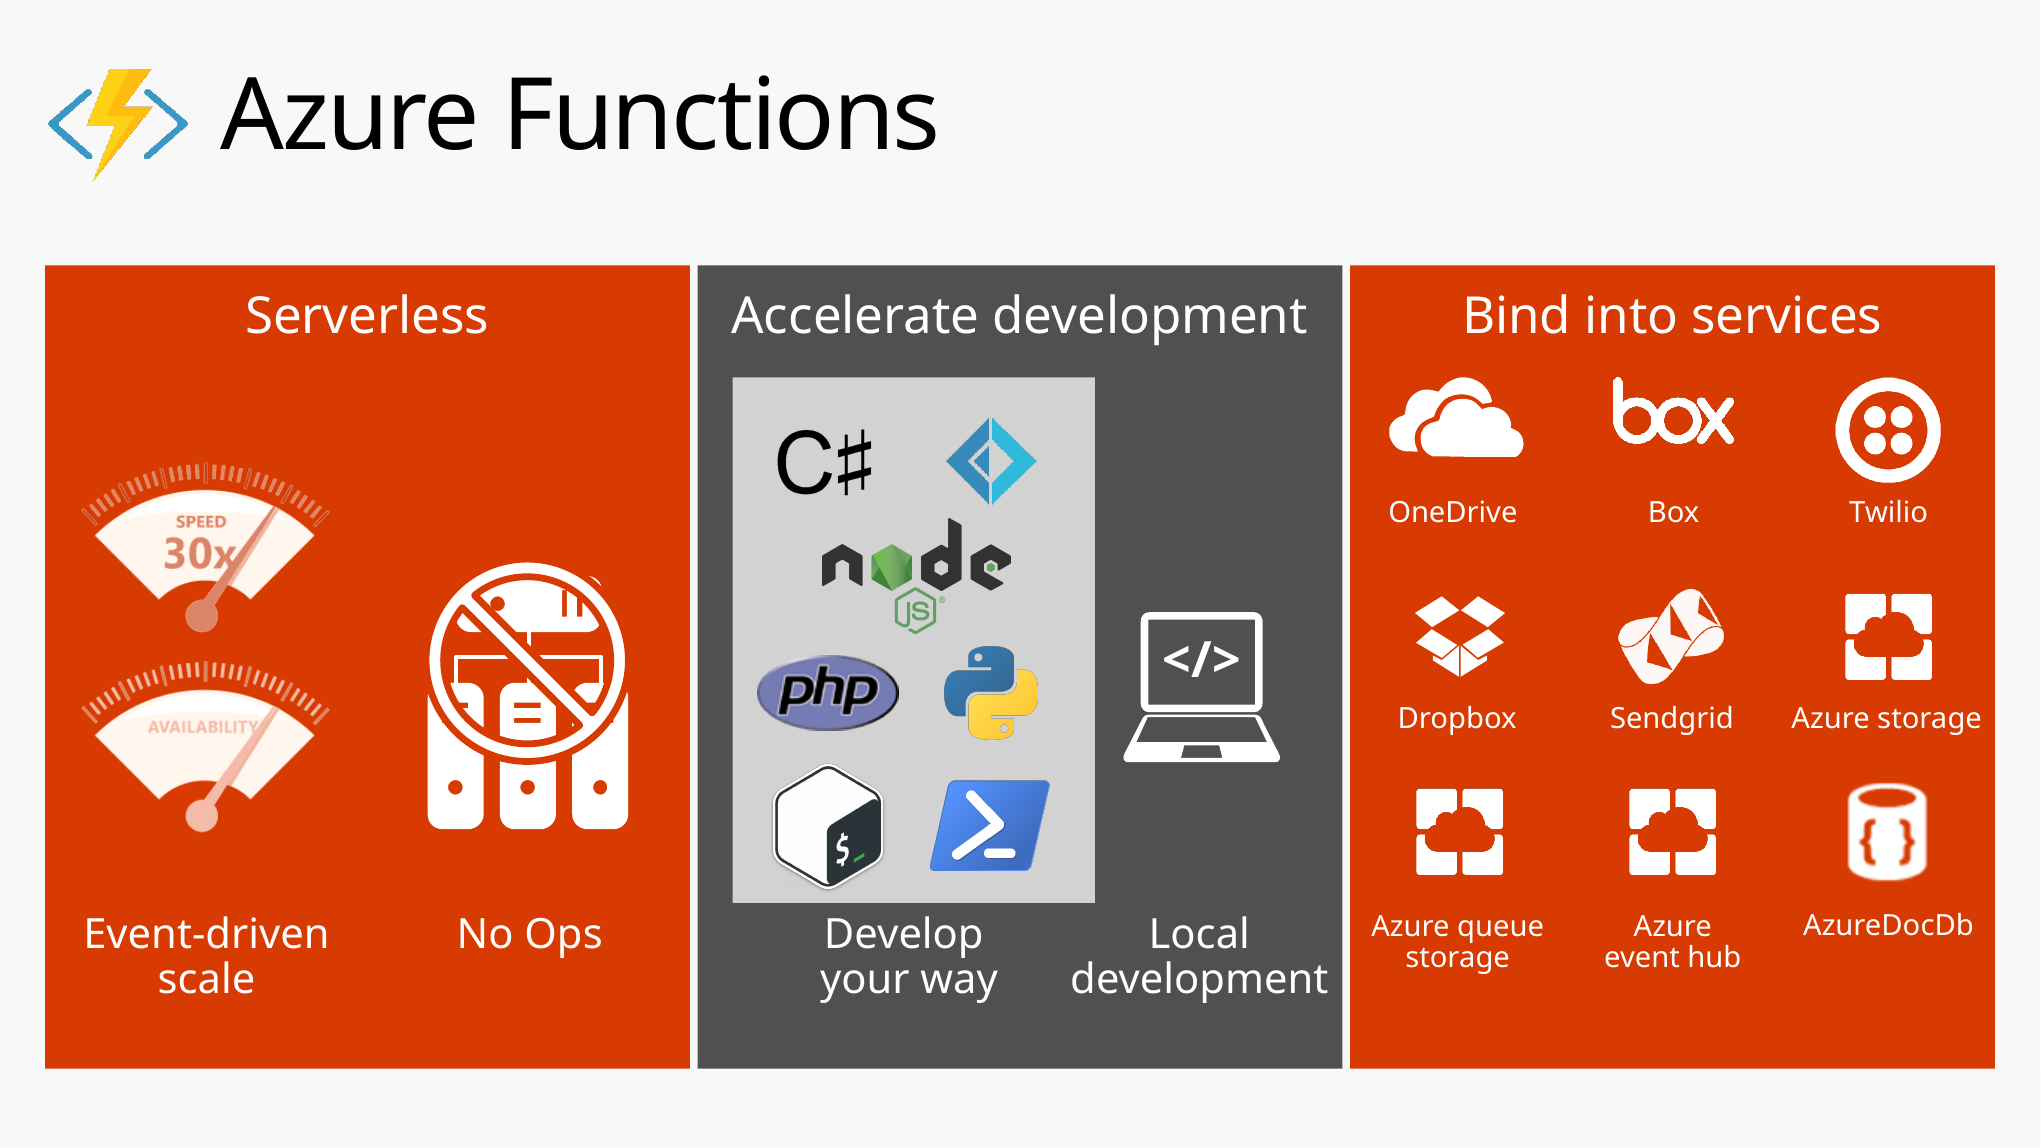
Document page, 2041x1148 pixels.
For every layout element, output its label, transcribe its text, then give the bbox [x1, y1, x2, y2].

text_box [1376, 377, 1942, 537]
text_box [1360, 782, 1987, 982]
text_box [1384, 589, 1993, 744]
picture [42, 58, 193, 192]
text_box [77, 401, 339, 1012]
text_box Develop your way [762, 905, 1057, 1011]
title Azure Functions [196, 48, 1995, 199]
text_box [732, 377, 1096, 904]
text_box [0, 1068, 2041, 1148]
text_box Bind into services [1350, 265, 1995, 1068]
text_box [425, 558, 629, 966]
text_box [1081, 612, 1317, 1012]
text_box Accelerate development [697, 265, 1343, 1068]
text_box Serverless [45, 265, 690, 1068]
